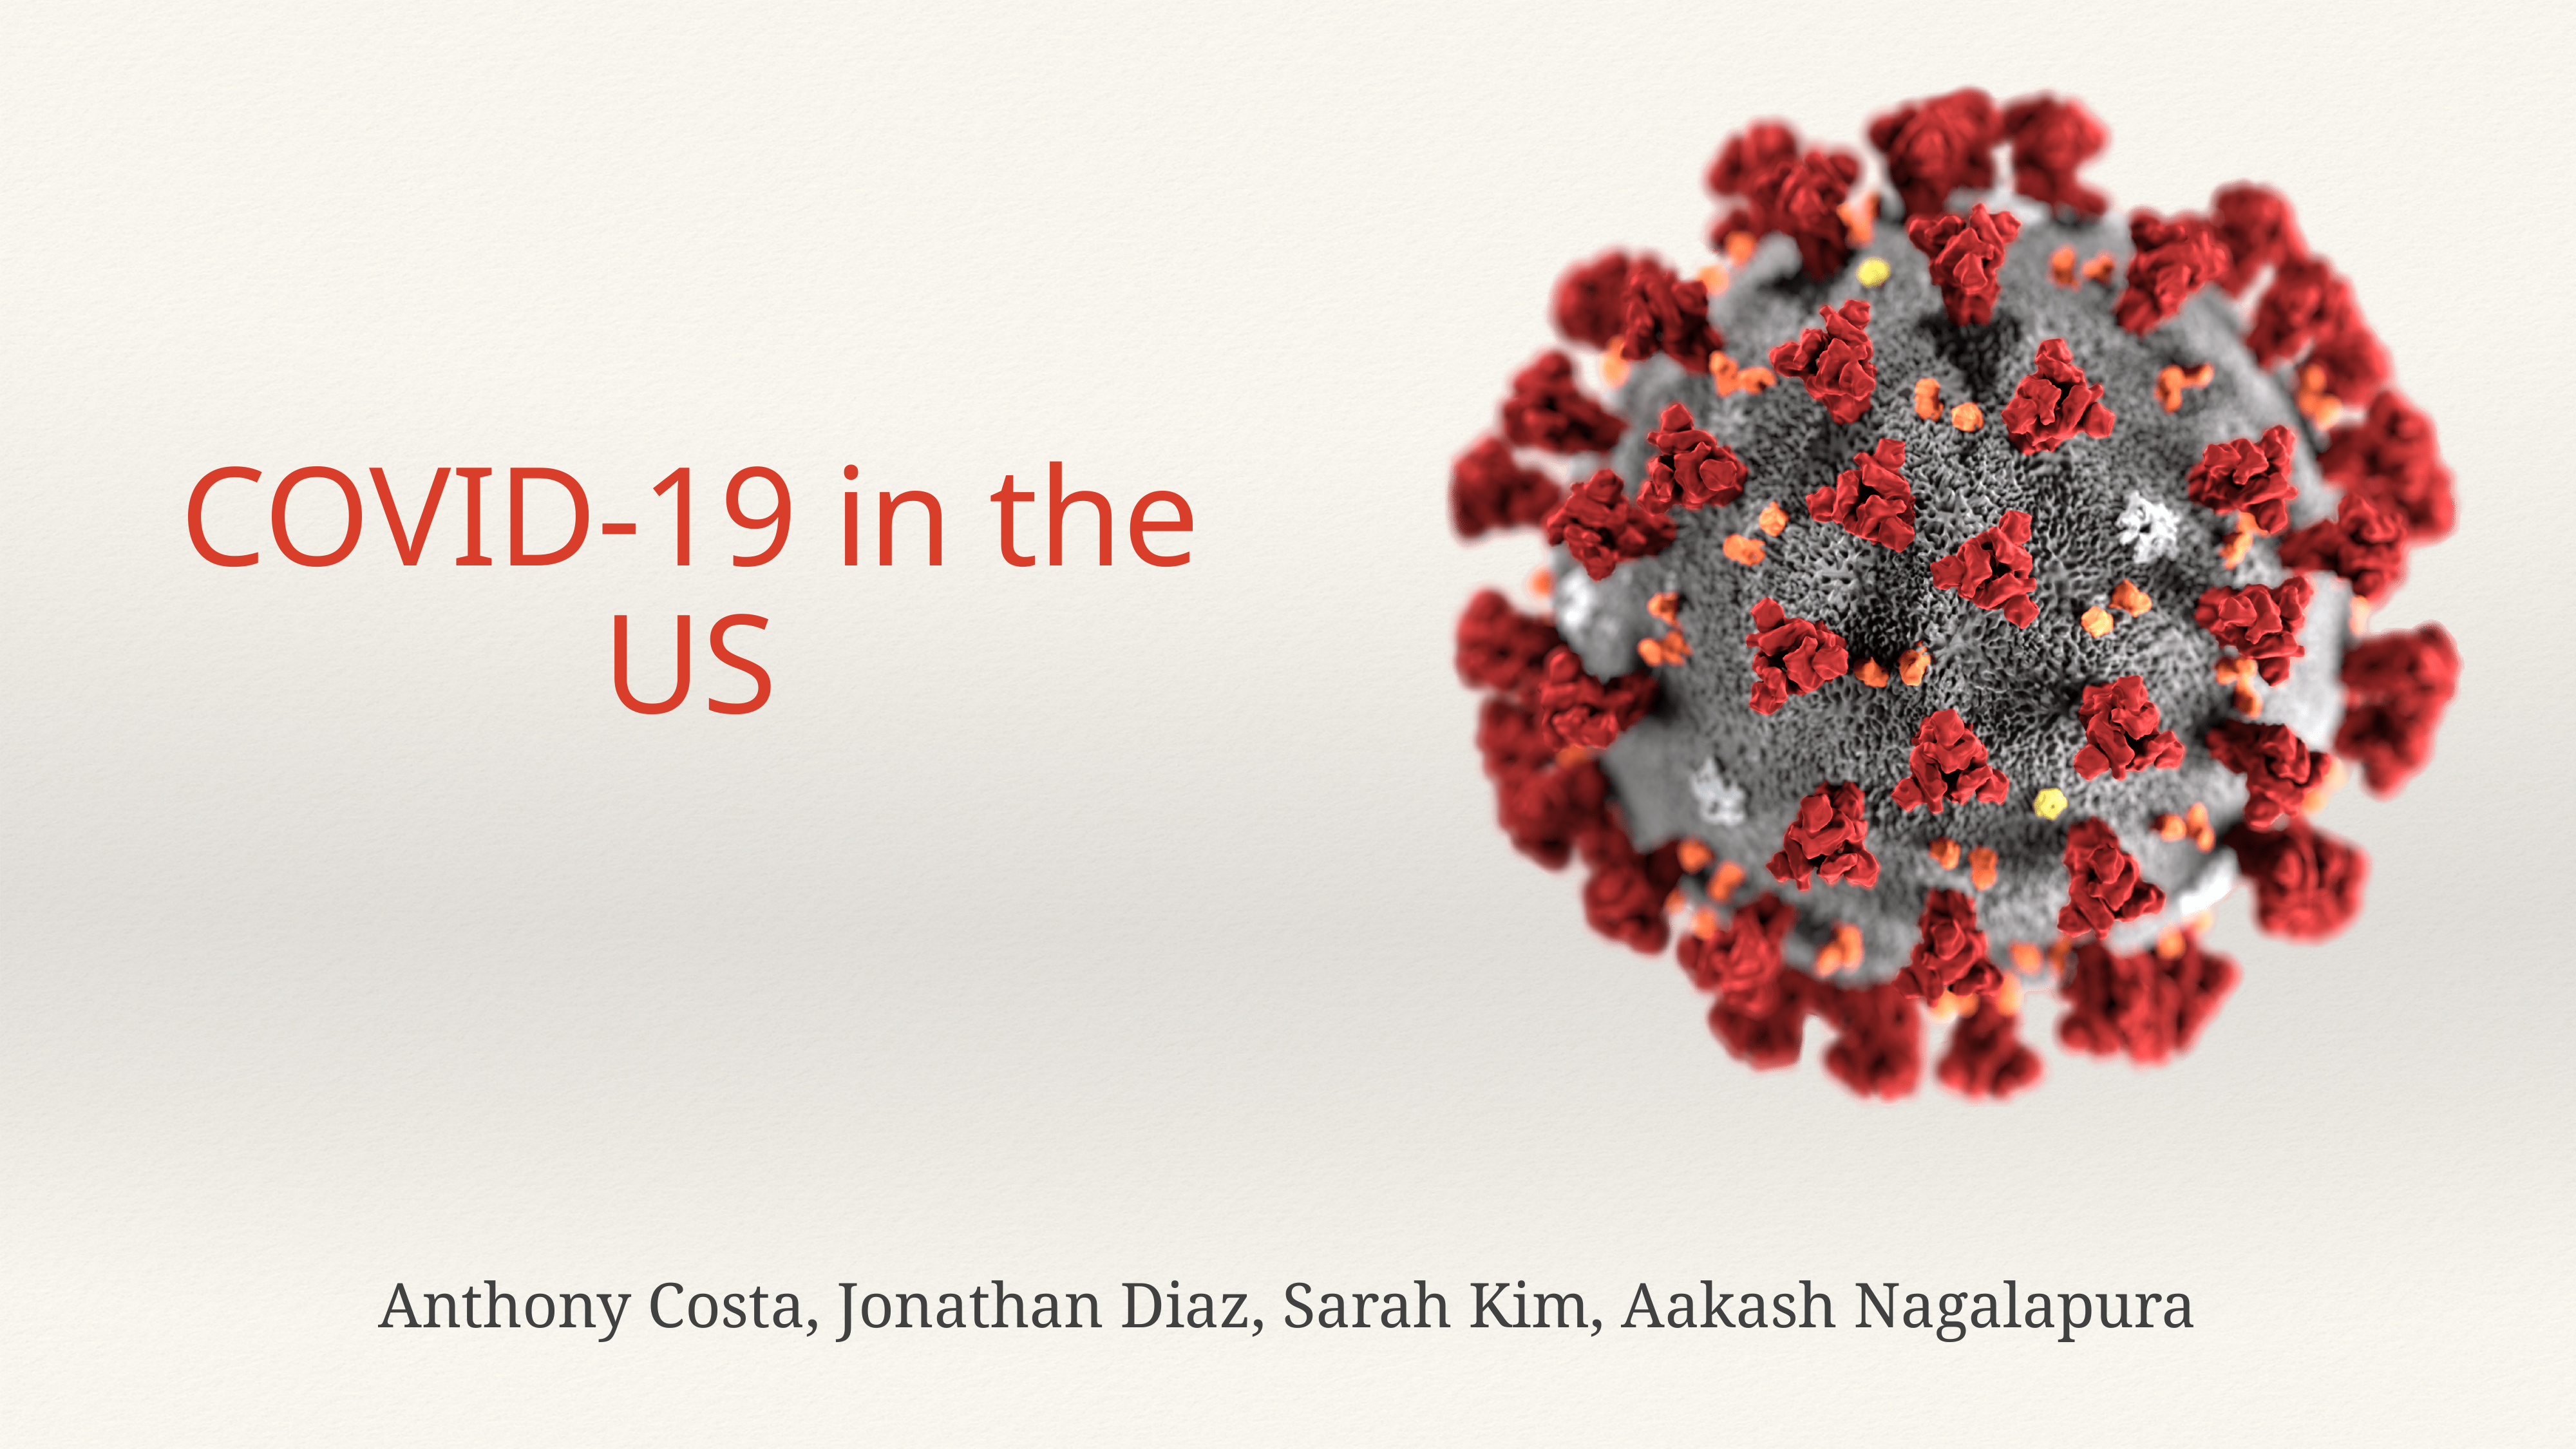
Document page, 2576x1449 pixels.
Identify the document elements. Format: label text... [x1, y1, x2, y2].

title COVID-19 in the US [117, 418, 1263, 772]
list Anthony Costa, Jonathan Diaz, Sarah Kim, Aakash Nagalapura [340, 1177, 2236, 1429]
picture [0, 0, 2576, 1449]
